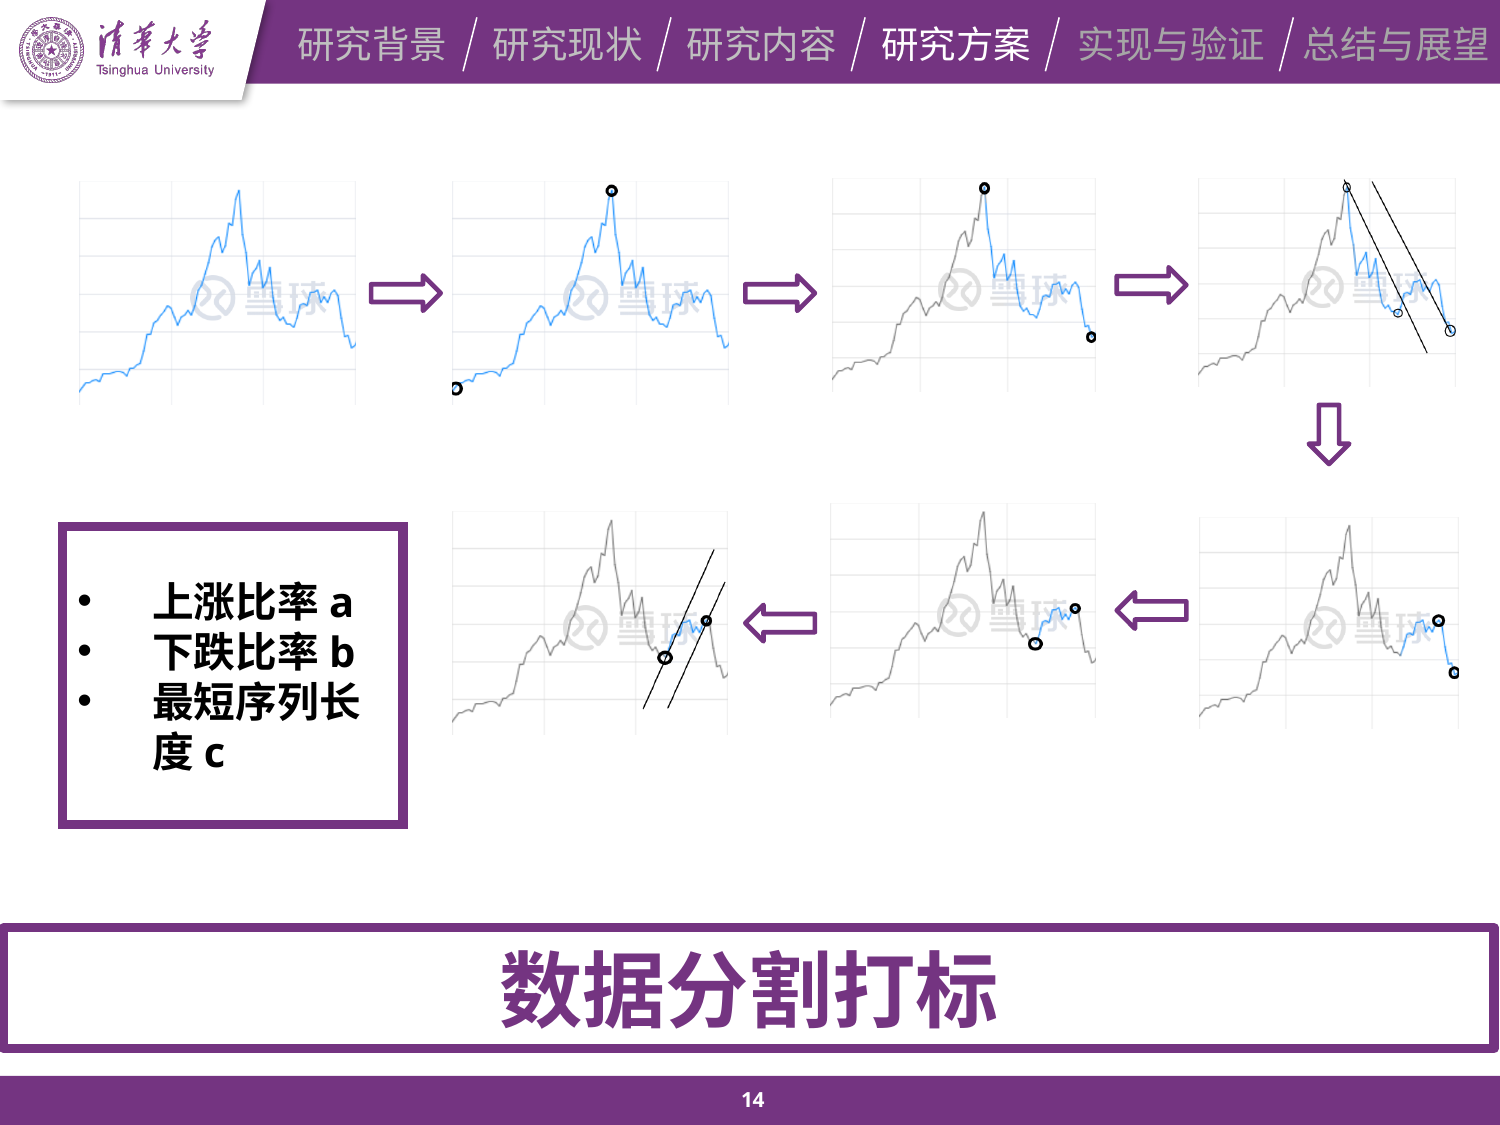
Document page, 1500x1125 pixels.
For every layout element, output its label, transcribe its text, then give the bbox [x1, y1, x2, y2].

picture [79, 181, 356, 406]
text_box 数据分割打标 [3, 927, 1495, 1049]
text_box [745, 604, 815, 642]
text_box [1045, 17, 1060, 72]
picture [1198, 177, 1456, 387]
picture [452, 511, 729, 735]
text_box 实现与验证 [1063, 13, 1281, 74]
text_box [462, 17, 478, 72]
picture [452, 181, 729, 406]
text_box [371, 275, 441, 311]
text_box 上涨比率a 下跌比率b 最短序列长度c [62, 526, 403, 825]
text_box [1308, 404, 1350, 464]
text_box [851, 17, 866, 72]
text_box 研究方案 [866, 13, 1046, 74]
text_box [1279, 17, 1294, 72]
text_box 研究内容 [671, 13, 852, 74]
text_box 研究现状 [477, 13, 658, 74]
picture [830, 502, 1096, 718]
picture [19, 17, 214, 83]
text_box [656, 17, 672, 72]
text_box [745, 275, 815, 311]
text_box 研究背景 [282, 13, 462, 74]
text_box 总结与展望 [1287, 13, 1500, 74]
picture [1199, 517, 1459, 729]
text_box [1116, 267, 1187, 303]
text_box [1116, 592, 1187, 629]
picture [832, 177, 1096, 392]
